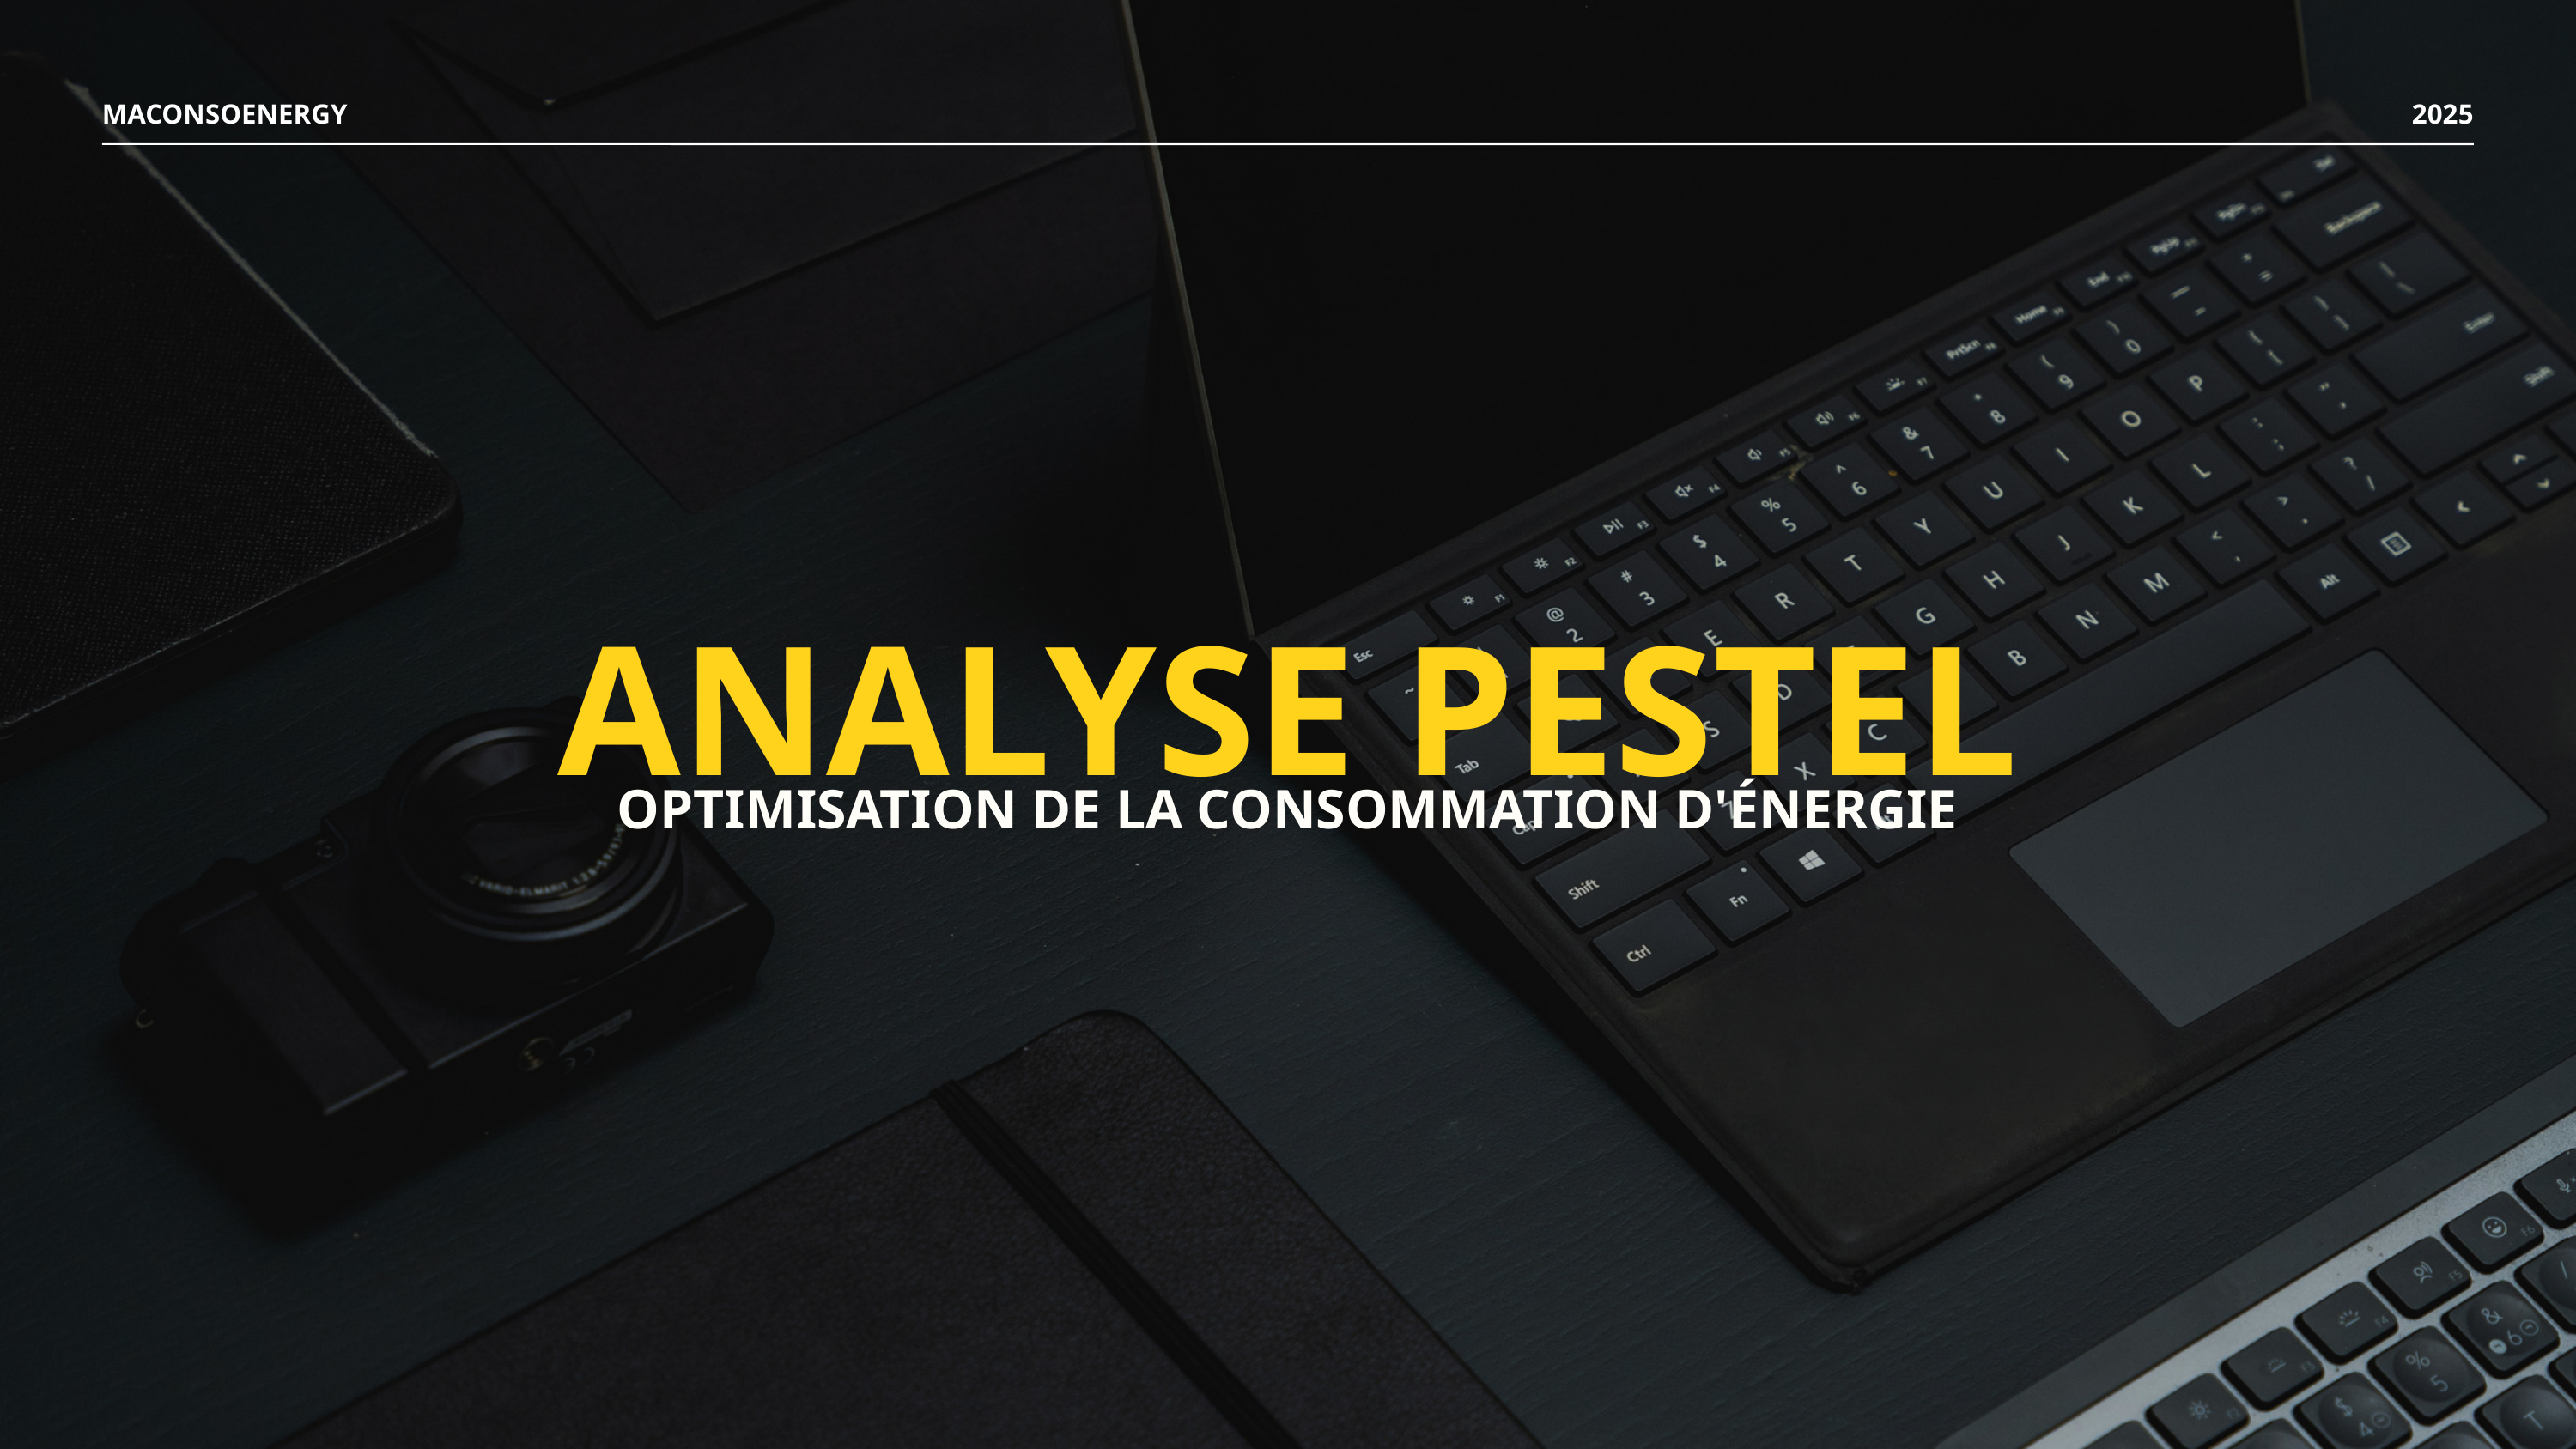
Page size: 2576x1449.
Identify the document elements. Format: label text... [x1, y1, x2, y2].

text_box OPTIMISATION DE LA CONSOMMATION D'ÉNERGIE [570, 787, 2006, 893]
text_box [101, 101, 2475, 145]
text_box [0, 0, 2576, 1449]
text_box ANALYSE PESTEL [144, 561, 2432, 812]
